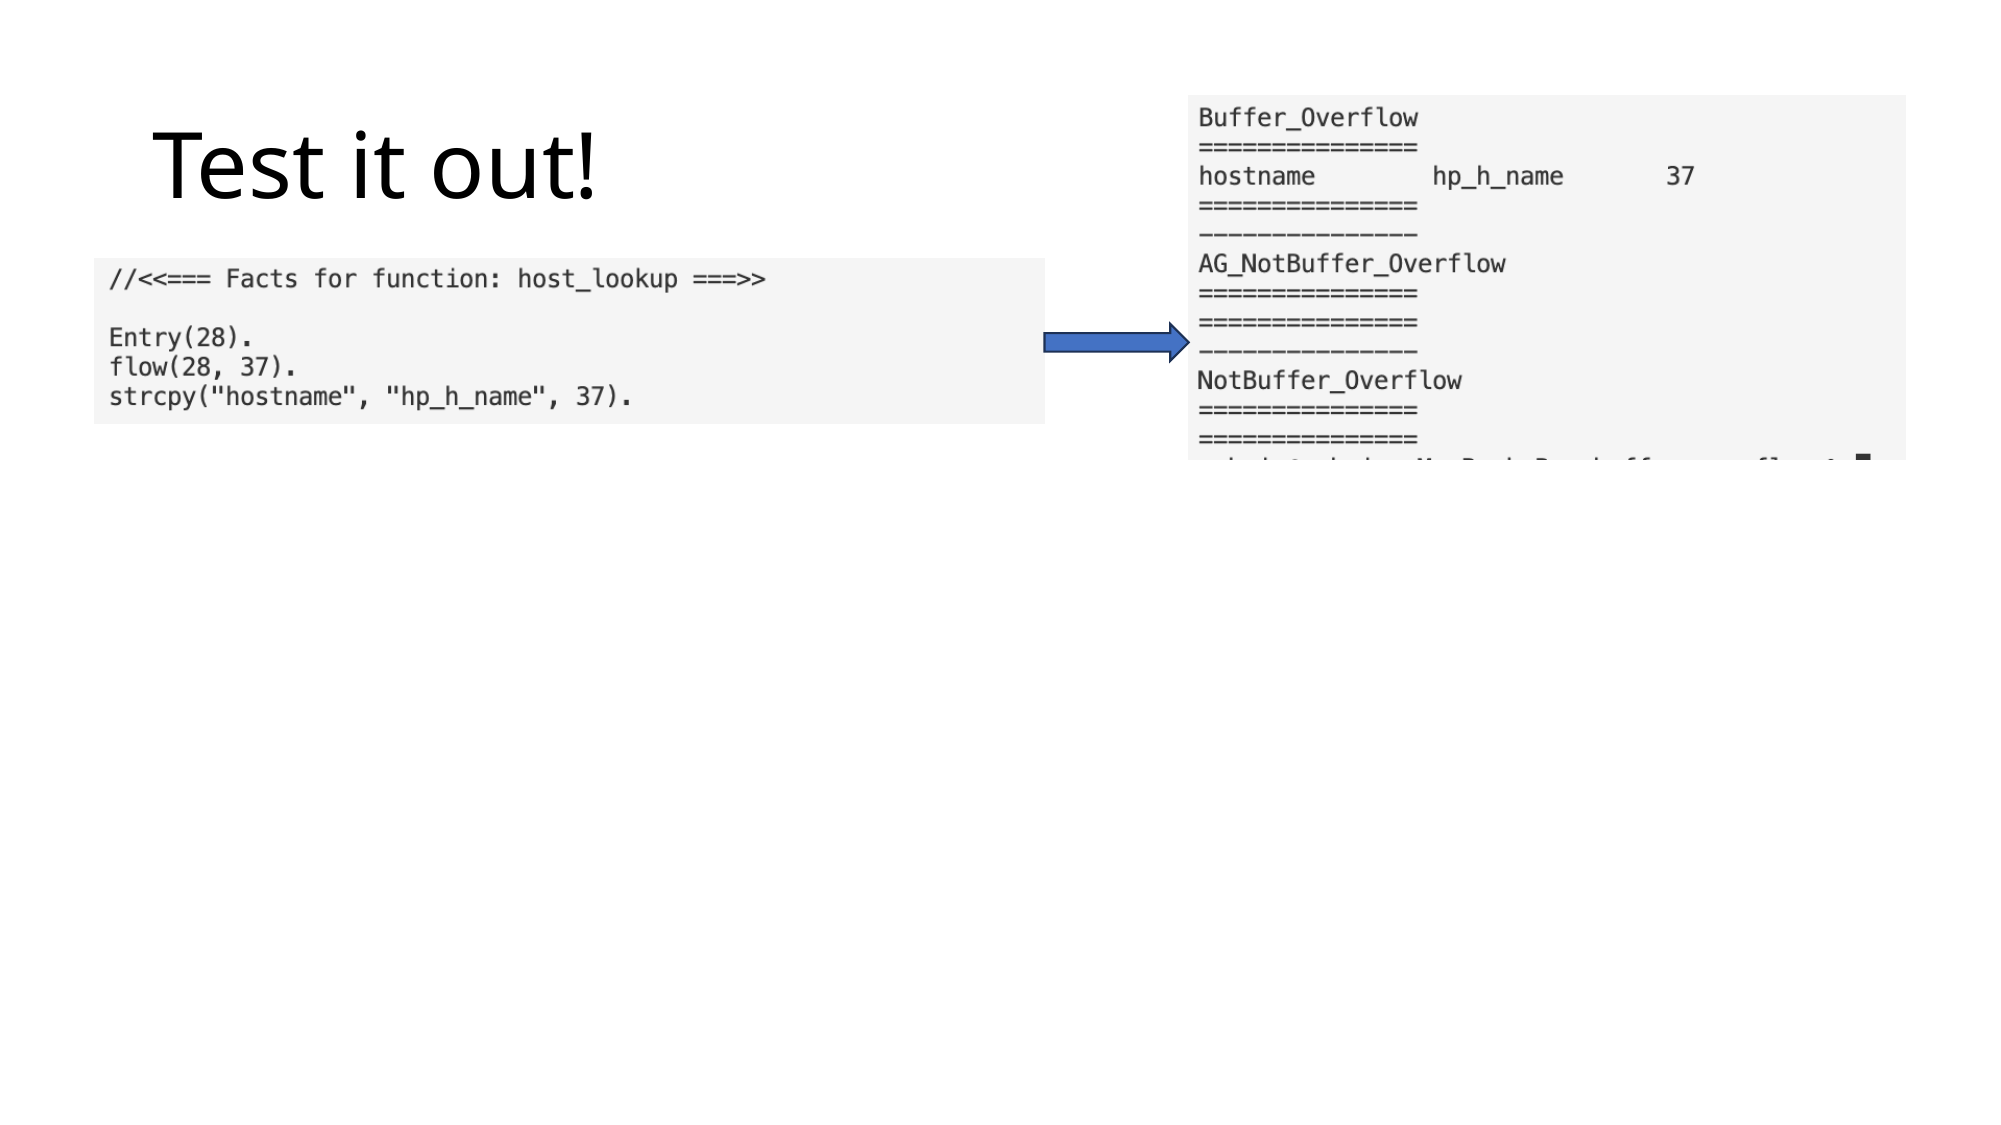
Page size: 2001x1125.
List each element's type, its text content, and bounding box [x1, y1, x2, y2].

text_box [1045, 321, 1188, 364]
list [94, 258, 1045, 424]
title Test it out! [137, 59, 1863, 278]
picture [1188, 94, 1906, 460]
